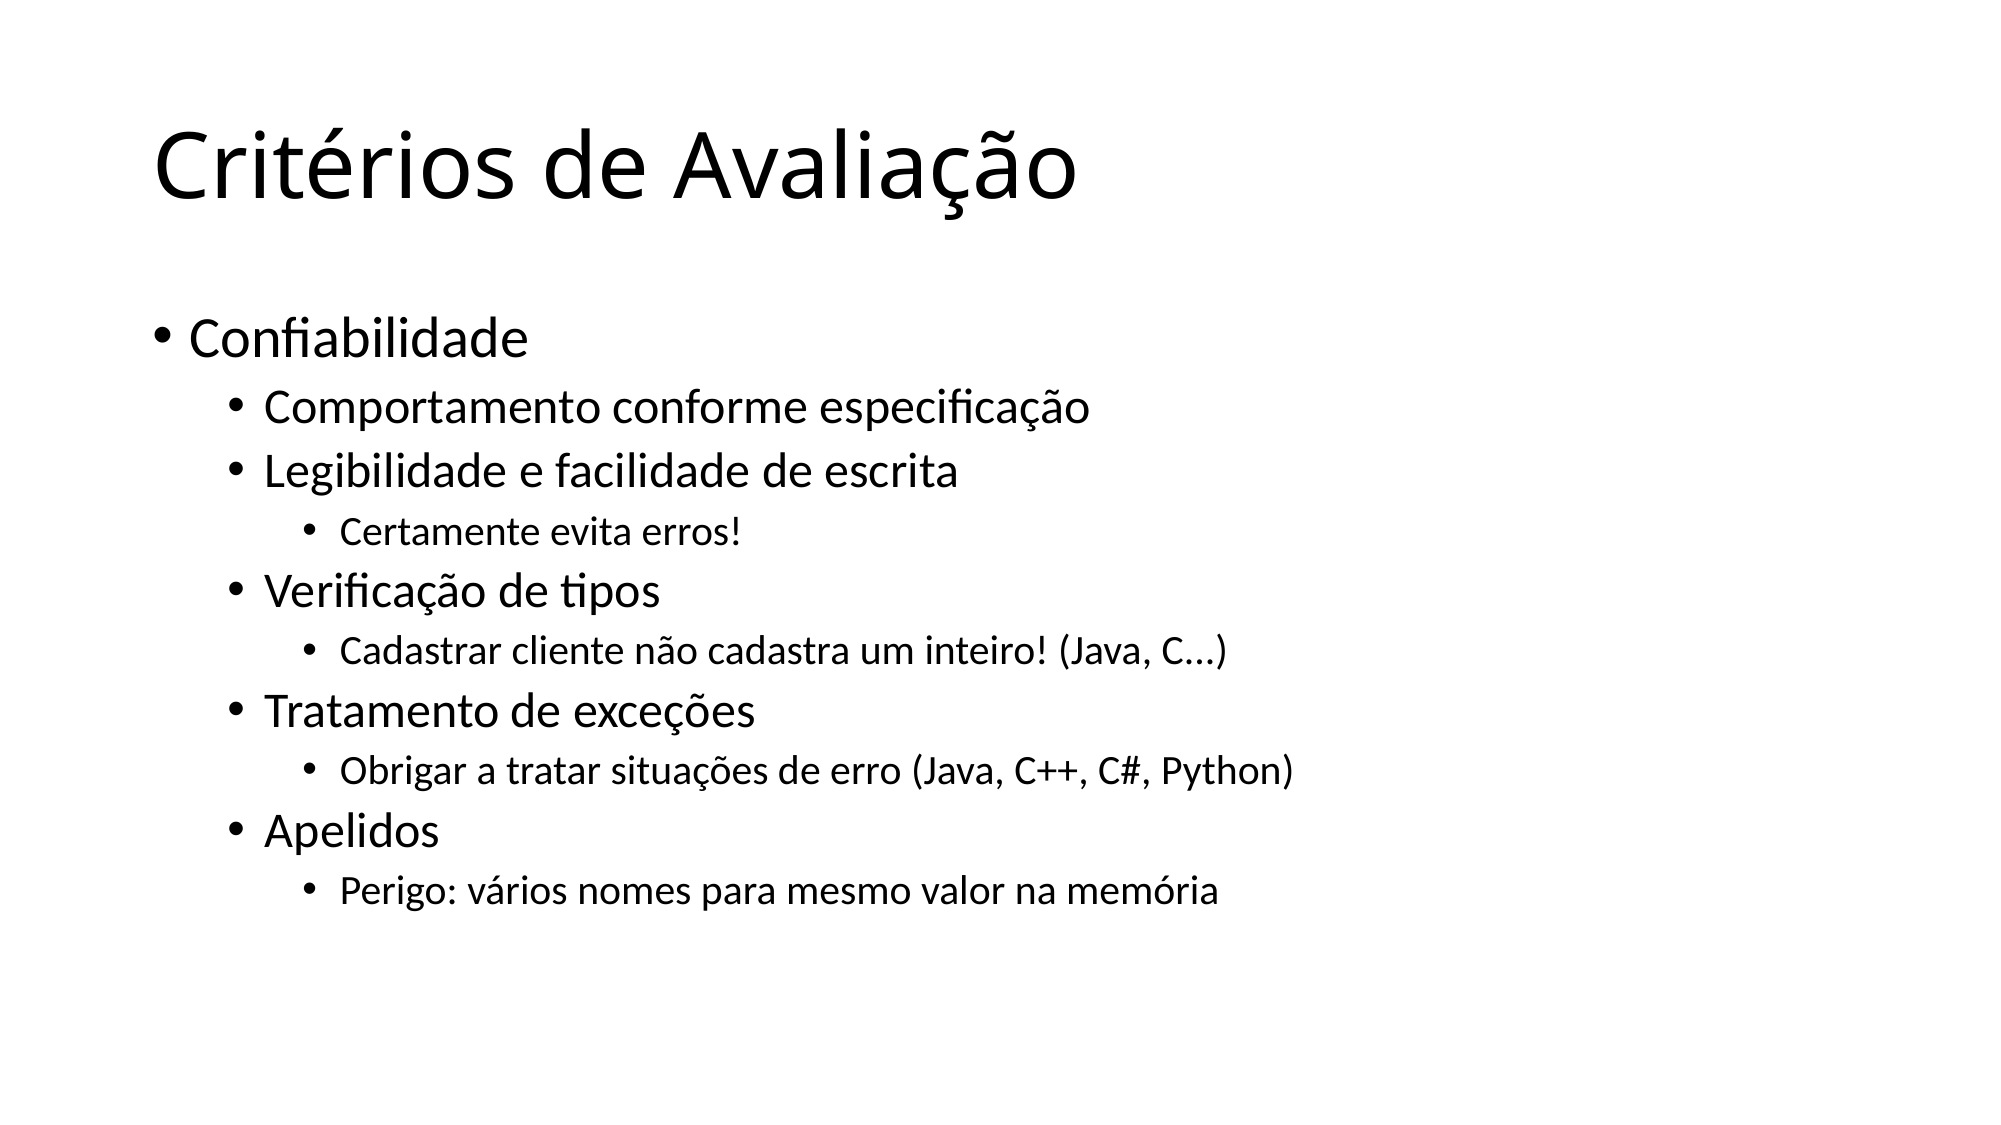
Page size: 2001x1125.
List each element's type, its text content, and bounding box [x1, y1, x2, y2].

list Confiabilidade Comportamento conforme especificação Legibilidade e facilidade de escrita Certamente evita erros! Verificação de tipos Cadastrar cliente não cadastra um inteiro! (Java, C...) Tratamento de exceções Obrigar a tratar situações de erro (Java, C++, C#, Python) Apelidos Perigo: vários nomes para mesmo valor na memória [137, 299, 1863, 1014]
title Critérios de Avaliação [137, 59, 1863, 278]
